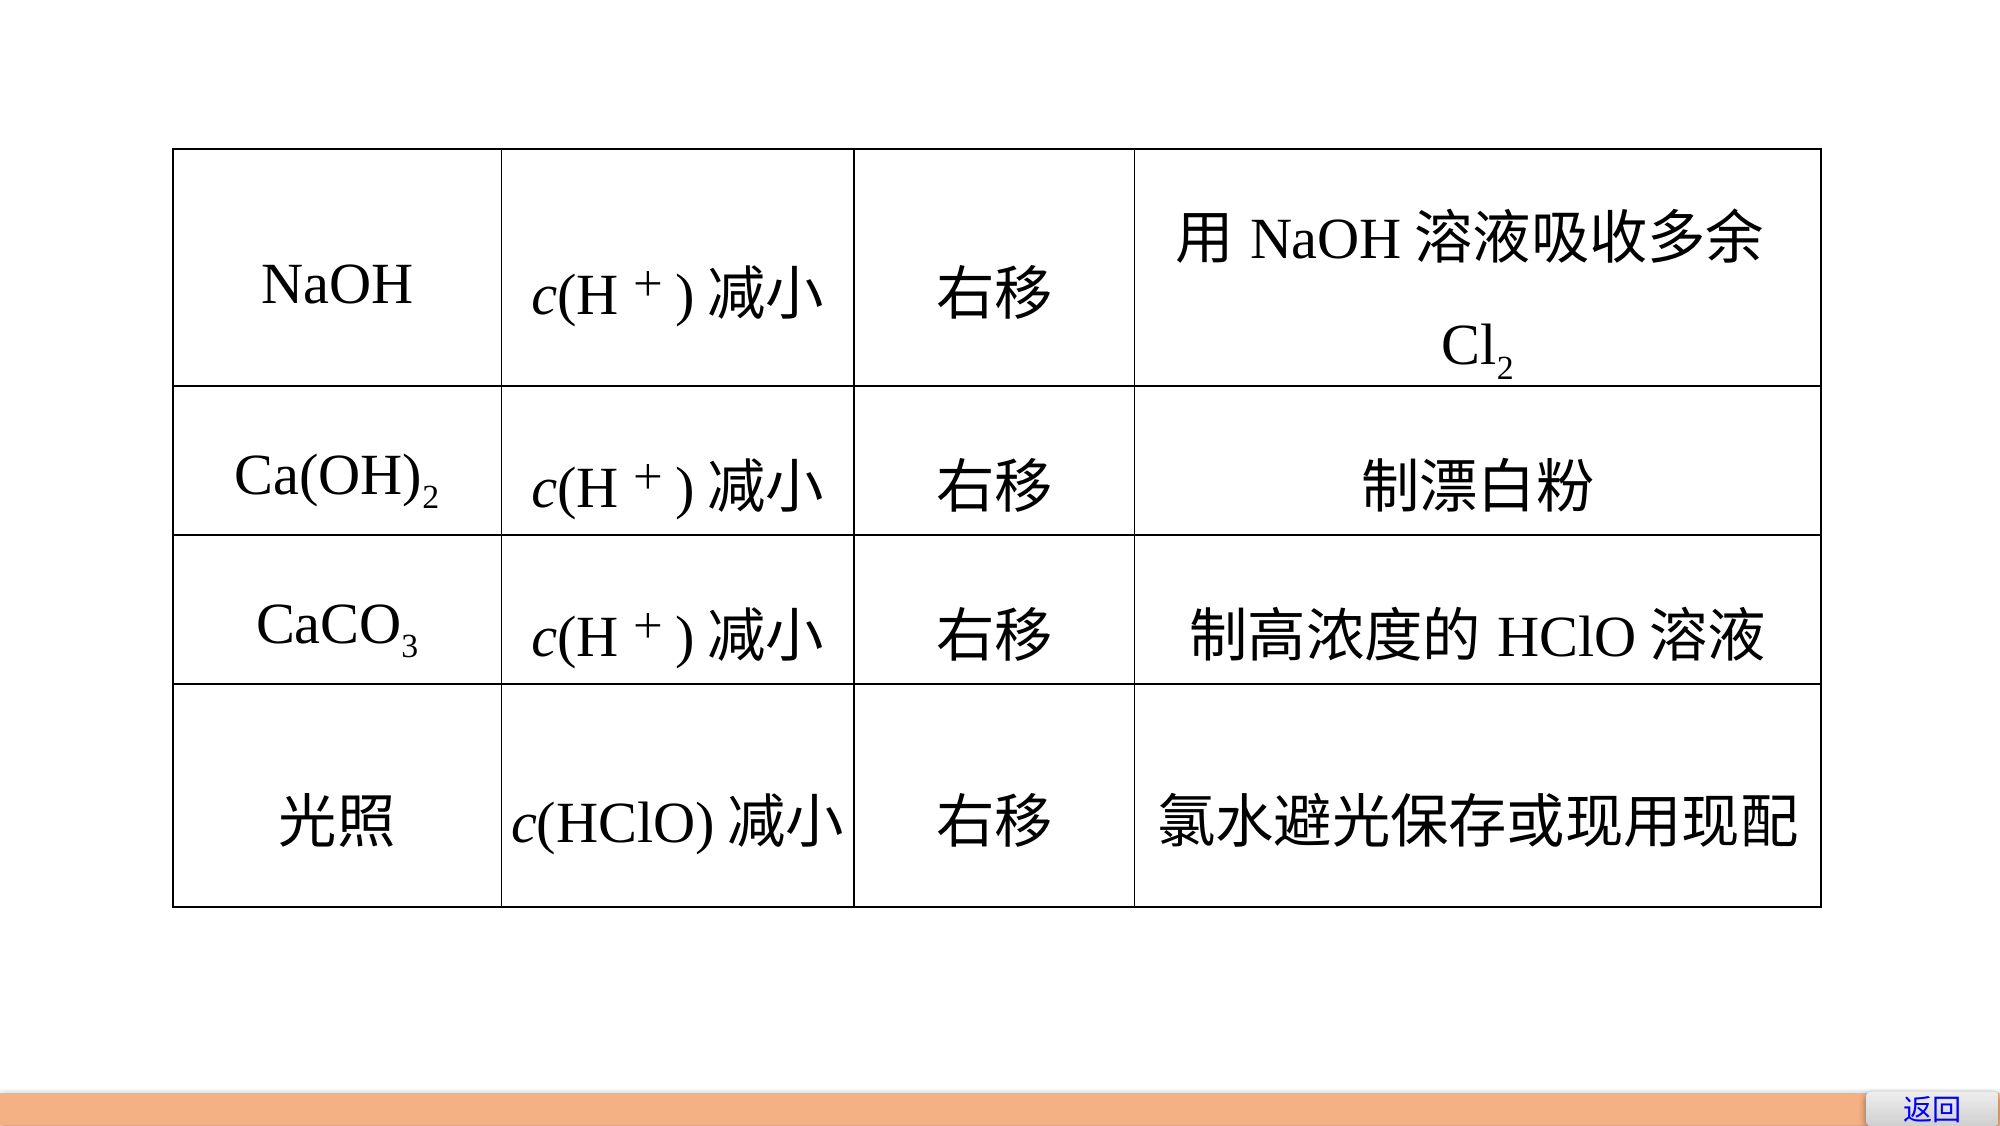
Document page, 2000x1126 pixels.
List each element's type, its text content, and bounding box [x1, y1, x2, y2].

table_cell 右移 [855, 685, 1134, 906]
table_cell 氯水避光保存或现用现配 [1135, 685, 1820, 906]
table_cell 右移 [855, 387, 1134, 534]
table_header NaOH [174, 150, 501, 385]
table_header c(H＋)减小 [502, 150, 853, 385]
table_cell c(H＋)减小 [502, 387, 853, 534]
table_cell c(H＋)减小 [502, 536, 853, 683]
table_cell CaCO3 [174, 536, 501, 683]
table_cell 制高浓度的HClO溶液 [1135, 536, 1820, 683]
table_cell 右移 [855, 536, 1134, 683]
table_cell 光照 [174, 685, 501, 906]
table_cell c(HClO)减小 [502, 685, 853, 906]
table_cell 制漂白粉 [1135, 387, 1820, 534]
table_header 用NaOH溶液吸收多余Cl2 [1135, 150, 1820, 385]
table_header 右移 [855, 150, 1134, 385]
table_cell Ca(OH)2 [174, 387, 501, 534]
text_box [0, 1092, 1864, 1126]
text_box 返回 [1865, 1090, 2000, 1126]
